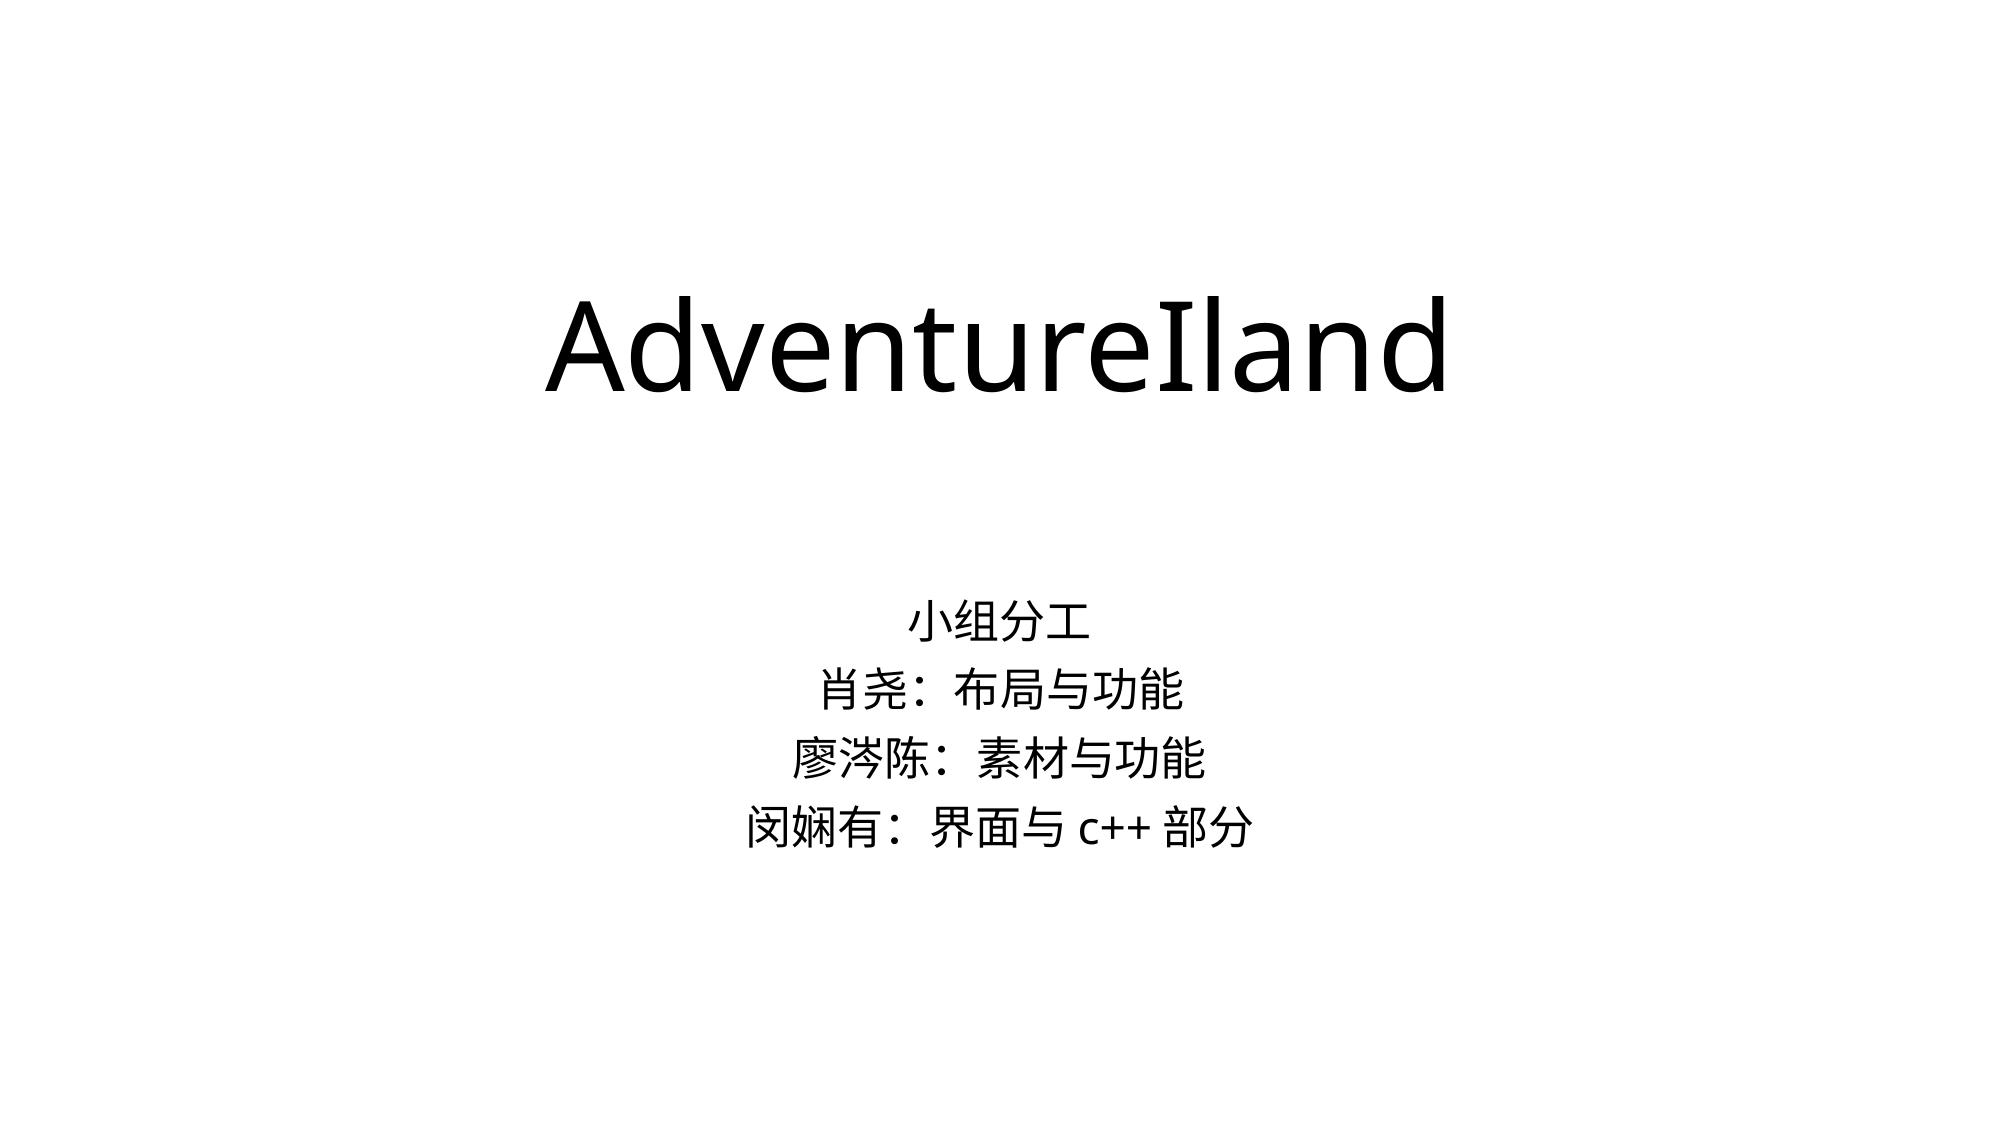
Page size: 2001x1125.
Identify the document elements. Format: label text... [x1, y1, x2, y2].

title AdventureIland [249, 184, 1750, 576]
subtitle 小组分工 肖尧：布局与功能 廖涔陈：素材与功能 闵娴有：界面与c++部分 [249, 590, 1750, 863]
